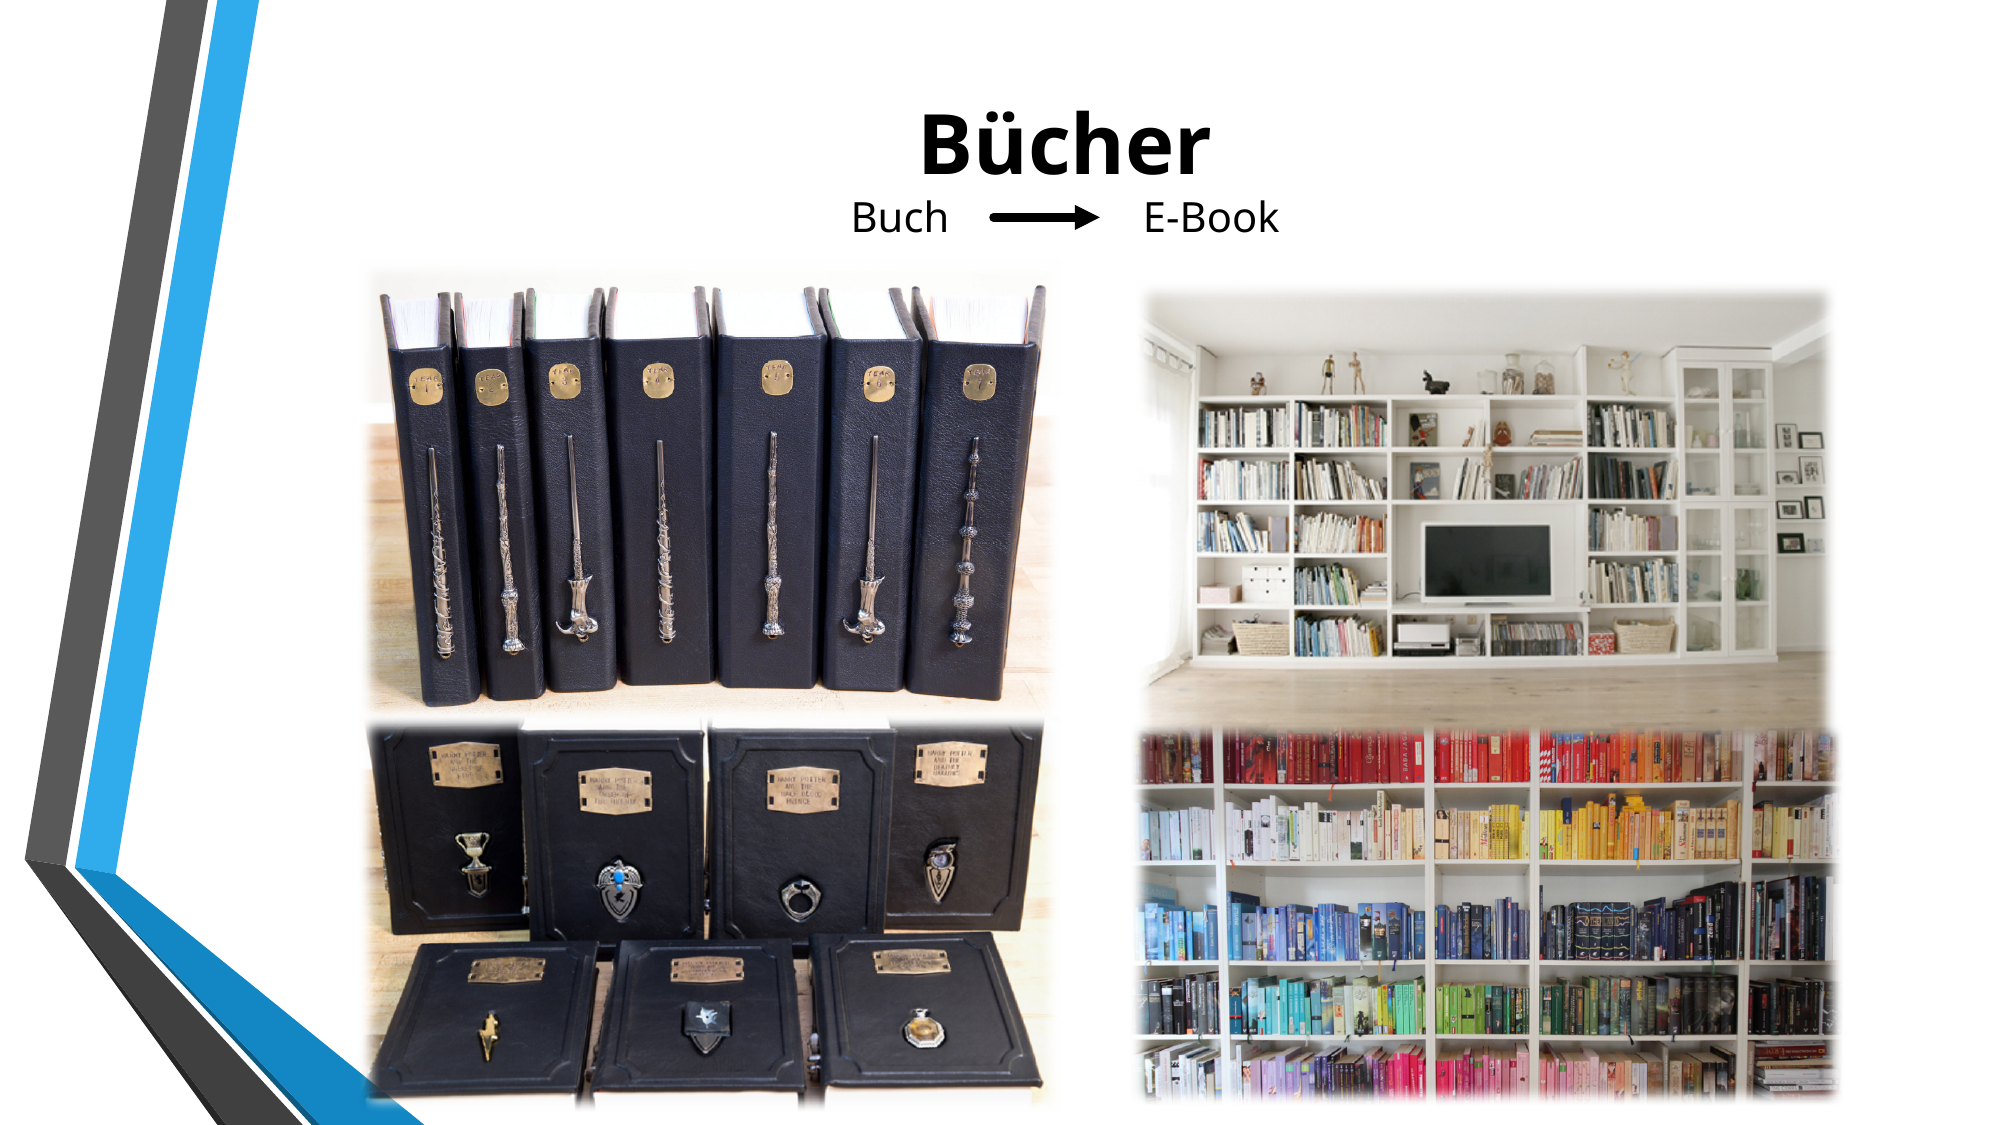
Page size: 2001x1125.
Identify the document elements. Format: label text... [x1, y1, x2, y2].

picture [357, 259, 1062, 715]
picture [1130, 279, 1844, 1106]
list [357, 715, 1062, 1113]
text_box Bücher Buch E-Book [243, 22, 1887, 310]
